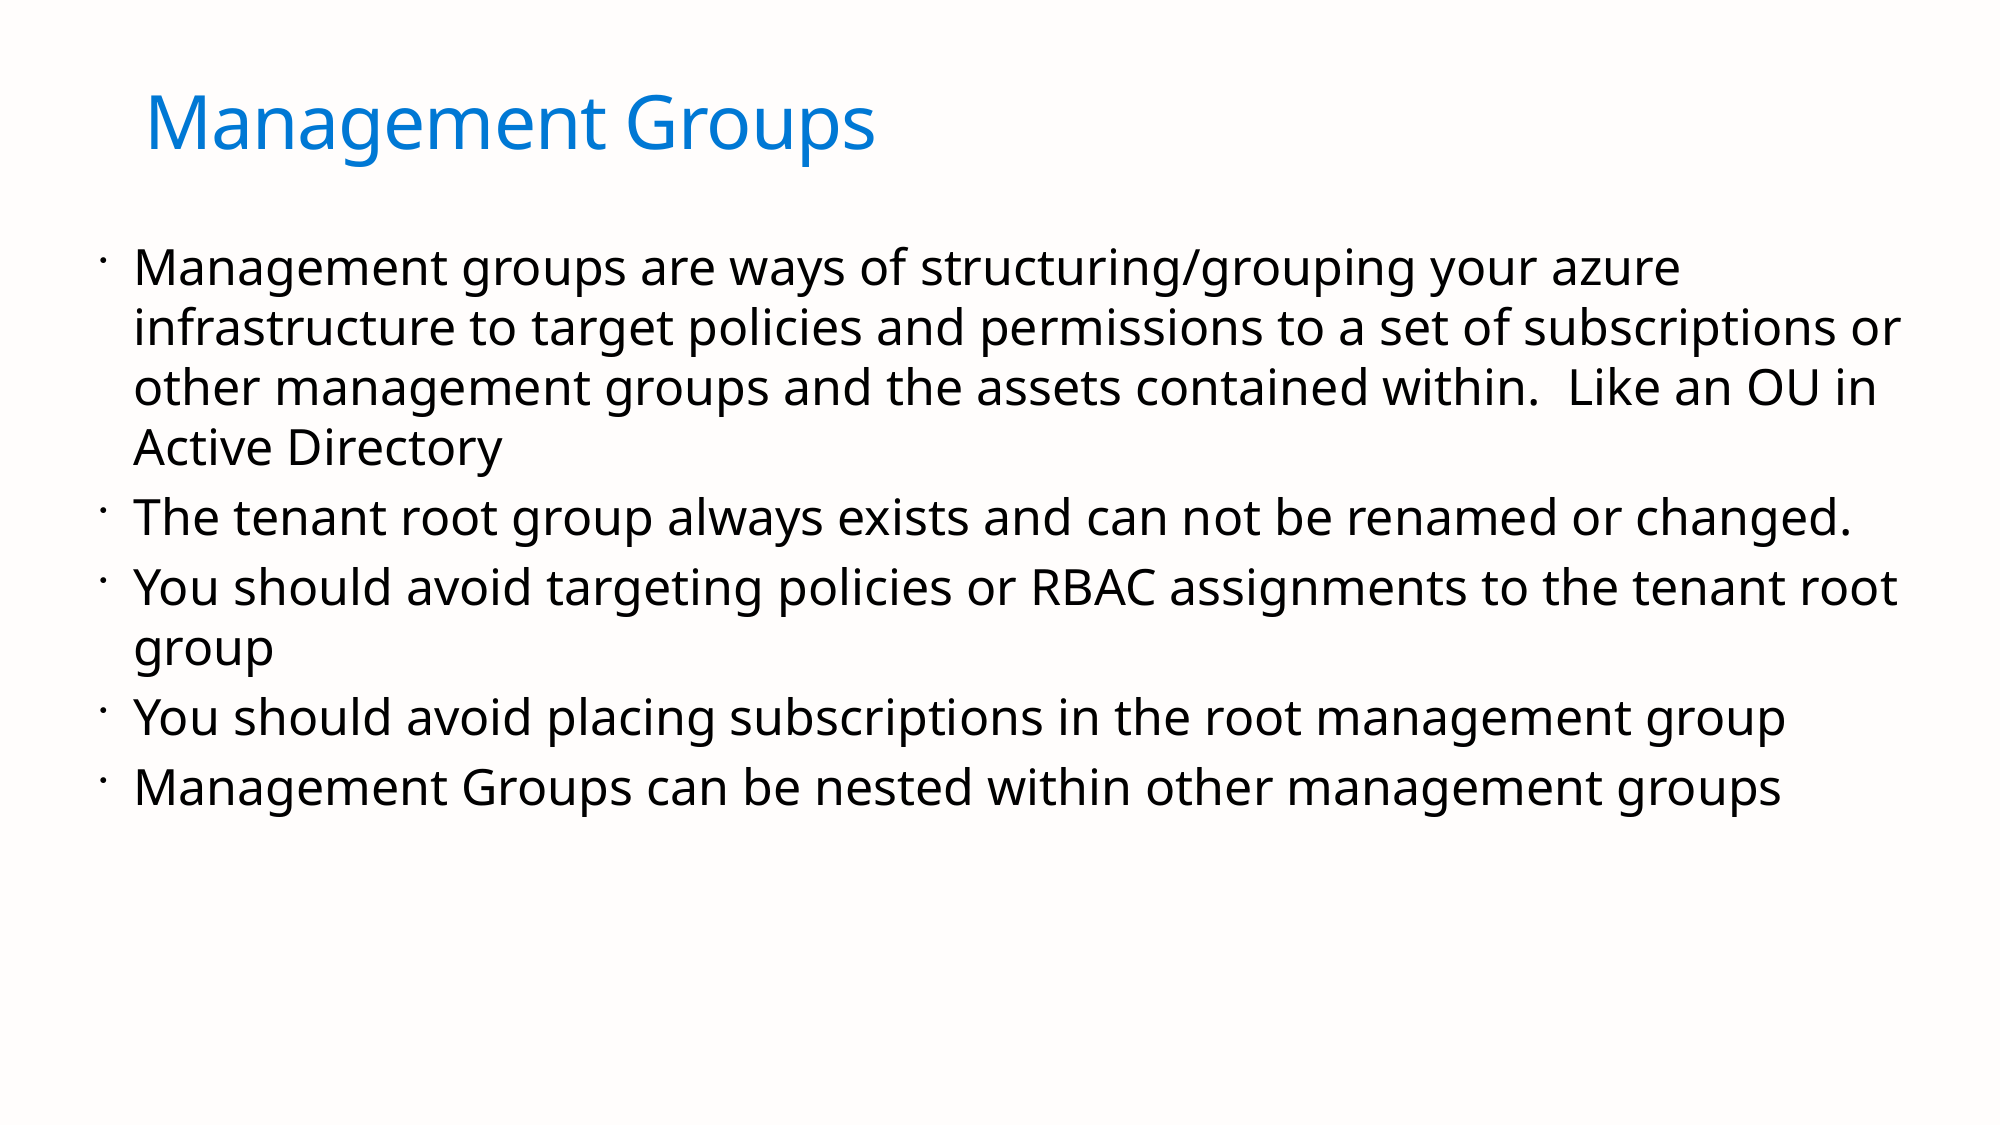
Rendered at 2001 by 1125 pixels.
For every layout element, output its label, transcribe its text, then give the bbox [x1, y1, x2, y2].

list Management groups are ways of structuring/grouping your azure infrastructure to target policies and permissions to a set of subscriptions or other management groups and the assets contained within. Like an OU in Active Directory The tenant root group always exists and can not be renamed or changed. You should avoid targeting policies or RBAC assignments to the tenant root group You should avoid placing subscriptions in the root management group Management Groups can be nested within other management groups [95, 235, 1904, 902]
title Management Groups [144, 75, 1857, 166]
